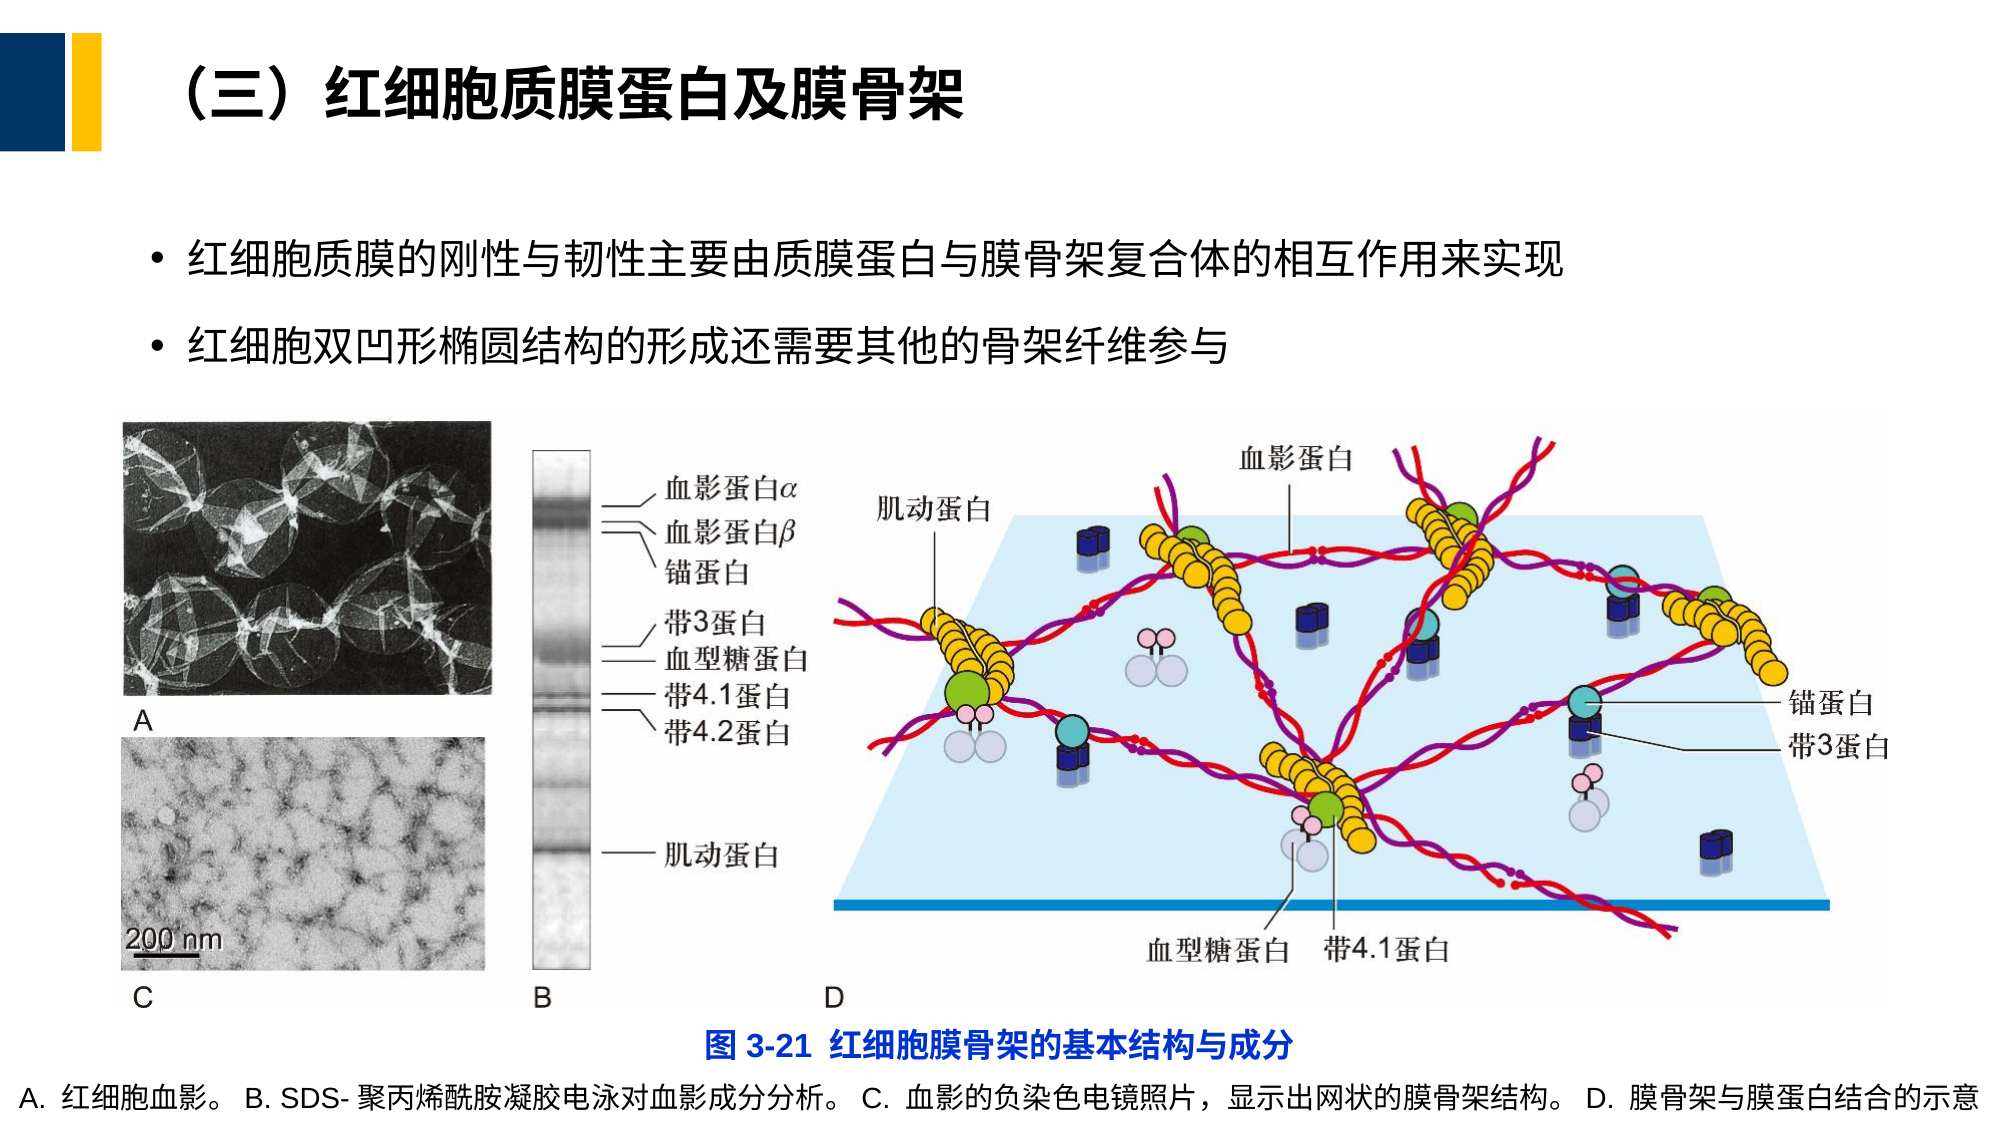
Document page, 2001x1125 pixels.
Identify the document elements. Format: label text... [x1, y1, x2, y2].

text_box 图3-21 红细胞膜骨架的基本结构与成分 A. 红细胞血影。B. SDS-聚丙烯酰胺凝胶电泳对血影成分分析。C. 血影的负染色电镜照片，显示出网状的膜骨架结构。D. 膜骨架与膜蛋白结合的示意图 [0, 1007, 2000, 1125]
picture [112, 408, 1888, 1008]
title （三）红细胞质膜蛋白及膜骨架 [135, 33, 1950, 152]
list 红细胞质膜的刚性与韧性主要由质膜蛋白与膜骨架复合体的相互作用来实现 红细胞双凹形椭圆结构的形成还需要其他的骨架纤维参与 [135, 200, 1950, 1007]
